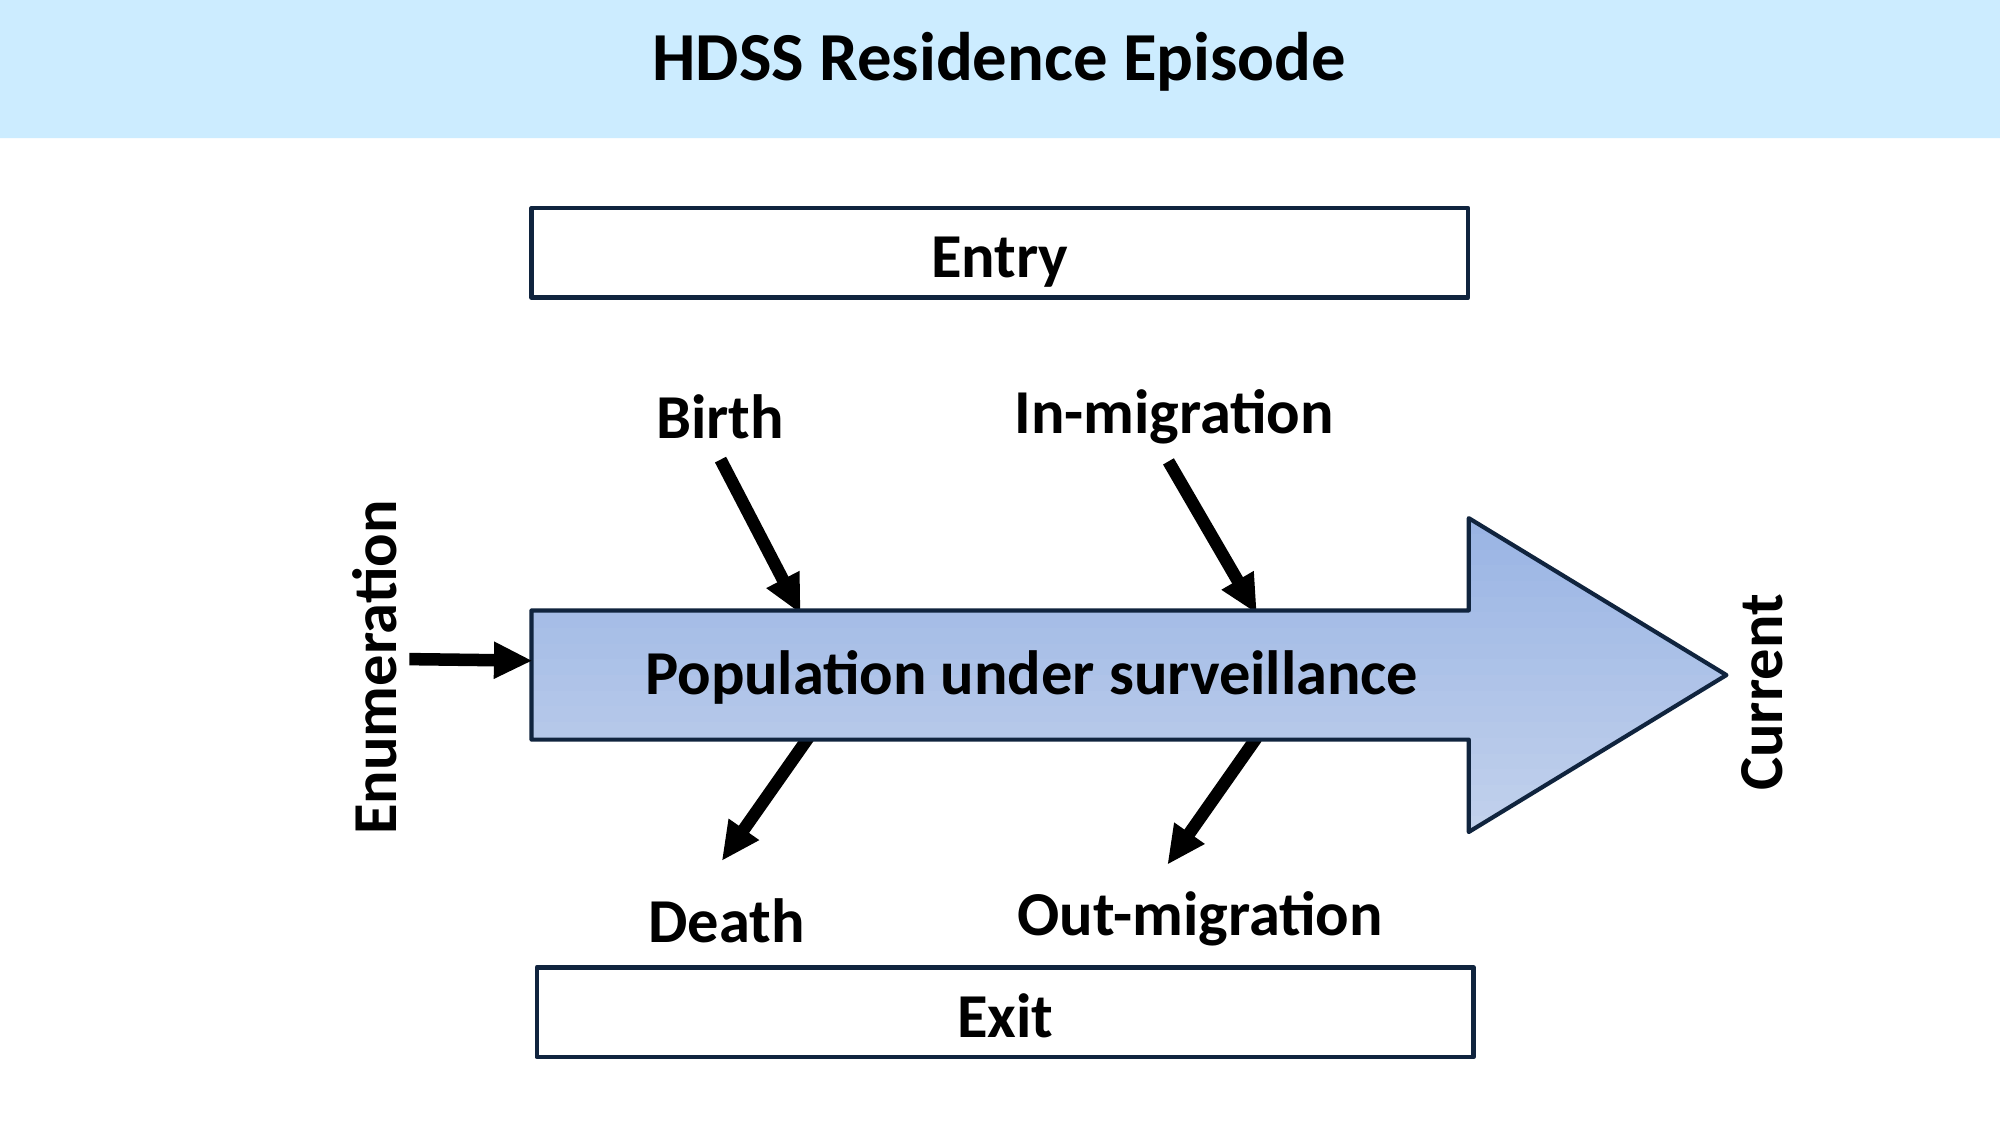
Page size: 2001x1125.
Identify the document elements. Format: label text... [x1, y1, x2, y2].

text_box Exit [536, 967, 1474, 1058]
text_box Birth [641, 368, 800, 459]
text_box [1168, 461, 1257, 614]
text_box [529, 516, 1712, 834]
text_box Entry [531, 208, 1468, 298]
text_box Death [633, 872, 821, 963]
text_box Out-migration [1002, 865, 1399, 955]
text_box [1167, 737, 1257, 865]
text_box In-migration [999, 363, 1349, 453]
text_box HDSS Residence Episode [0, 0, 2000, 139]
text_box Current [1712, 579, 1803, 806]
text_box Population under surveillance [630, 624, 1435, 715]
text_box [720, 459, 801, 614]
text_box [722, 733, 812, 861]
text_box Enumeration [326, 485, 417, 850]
